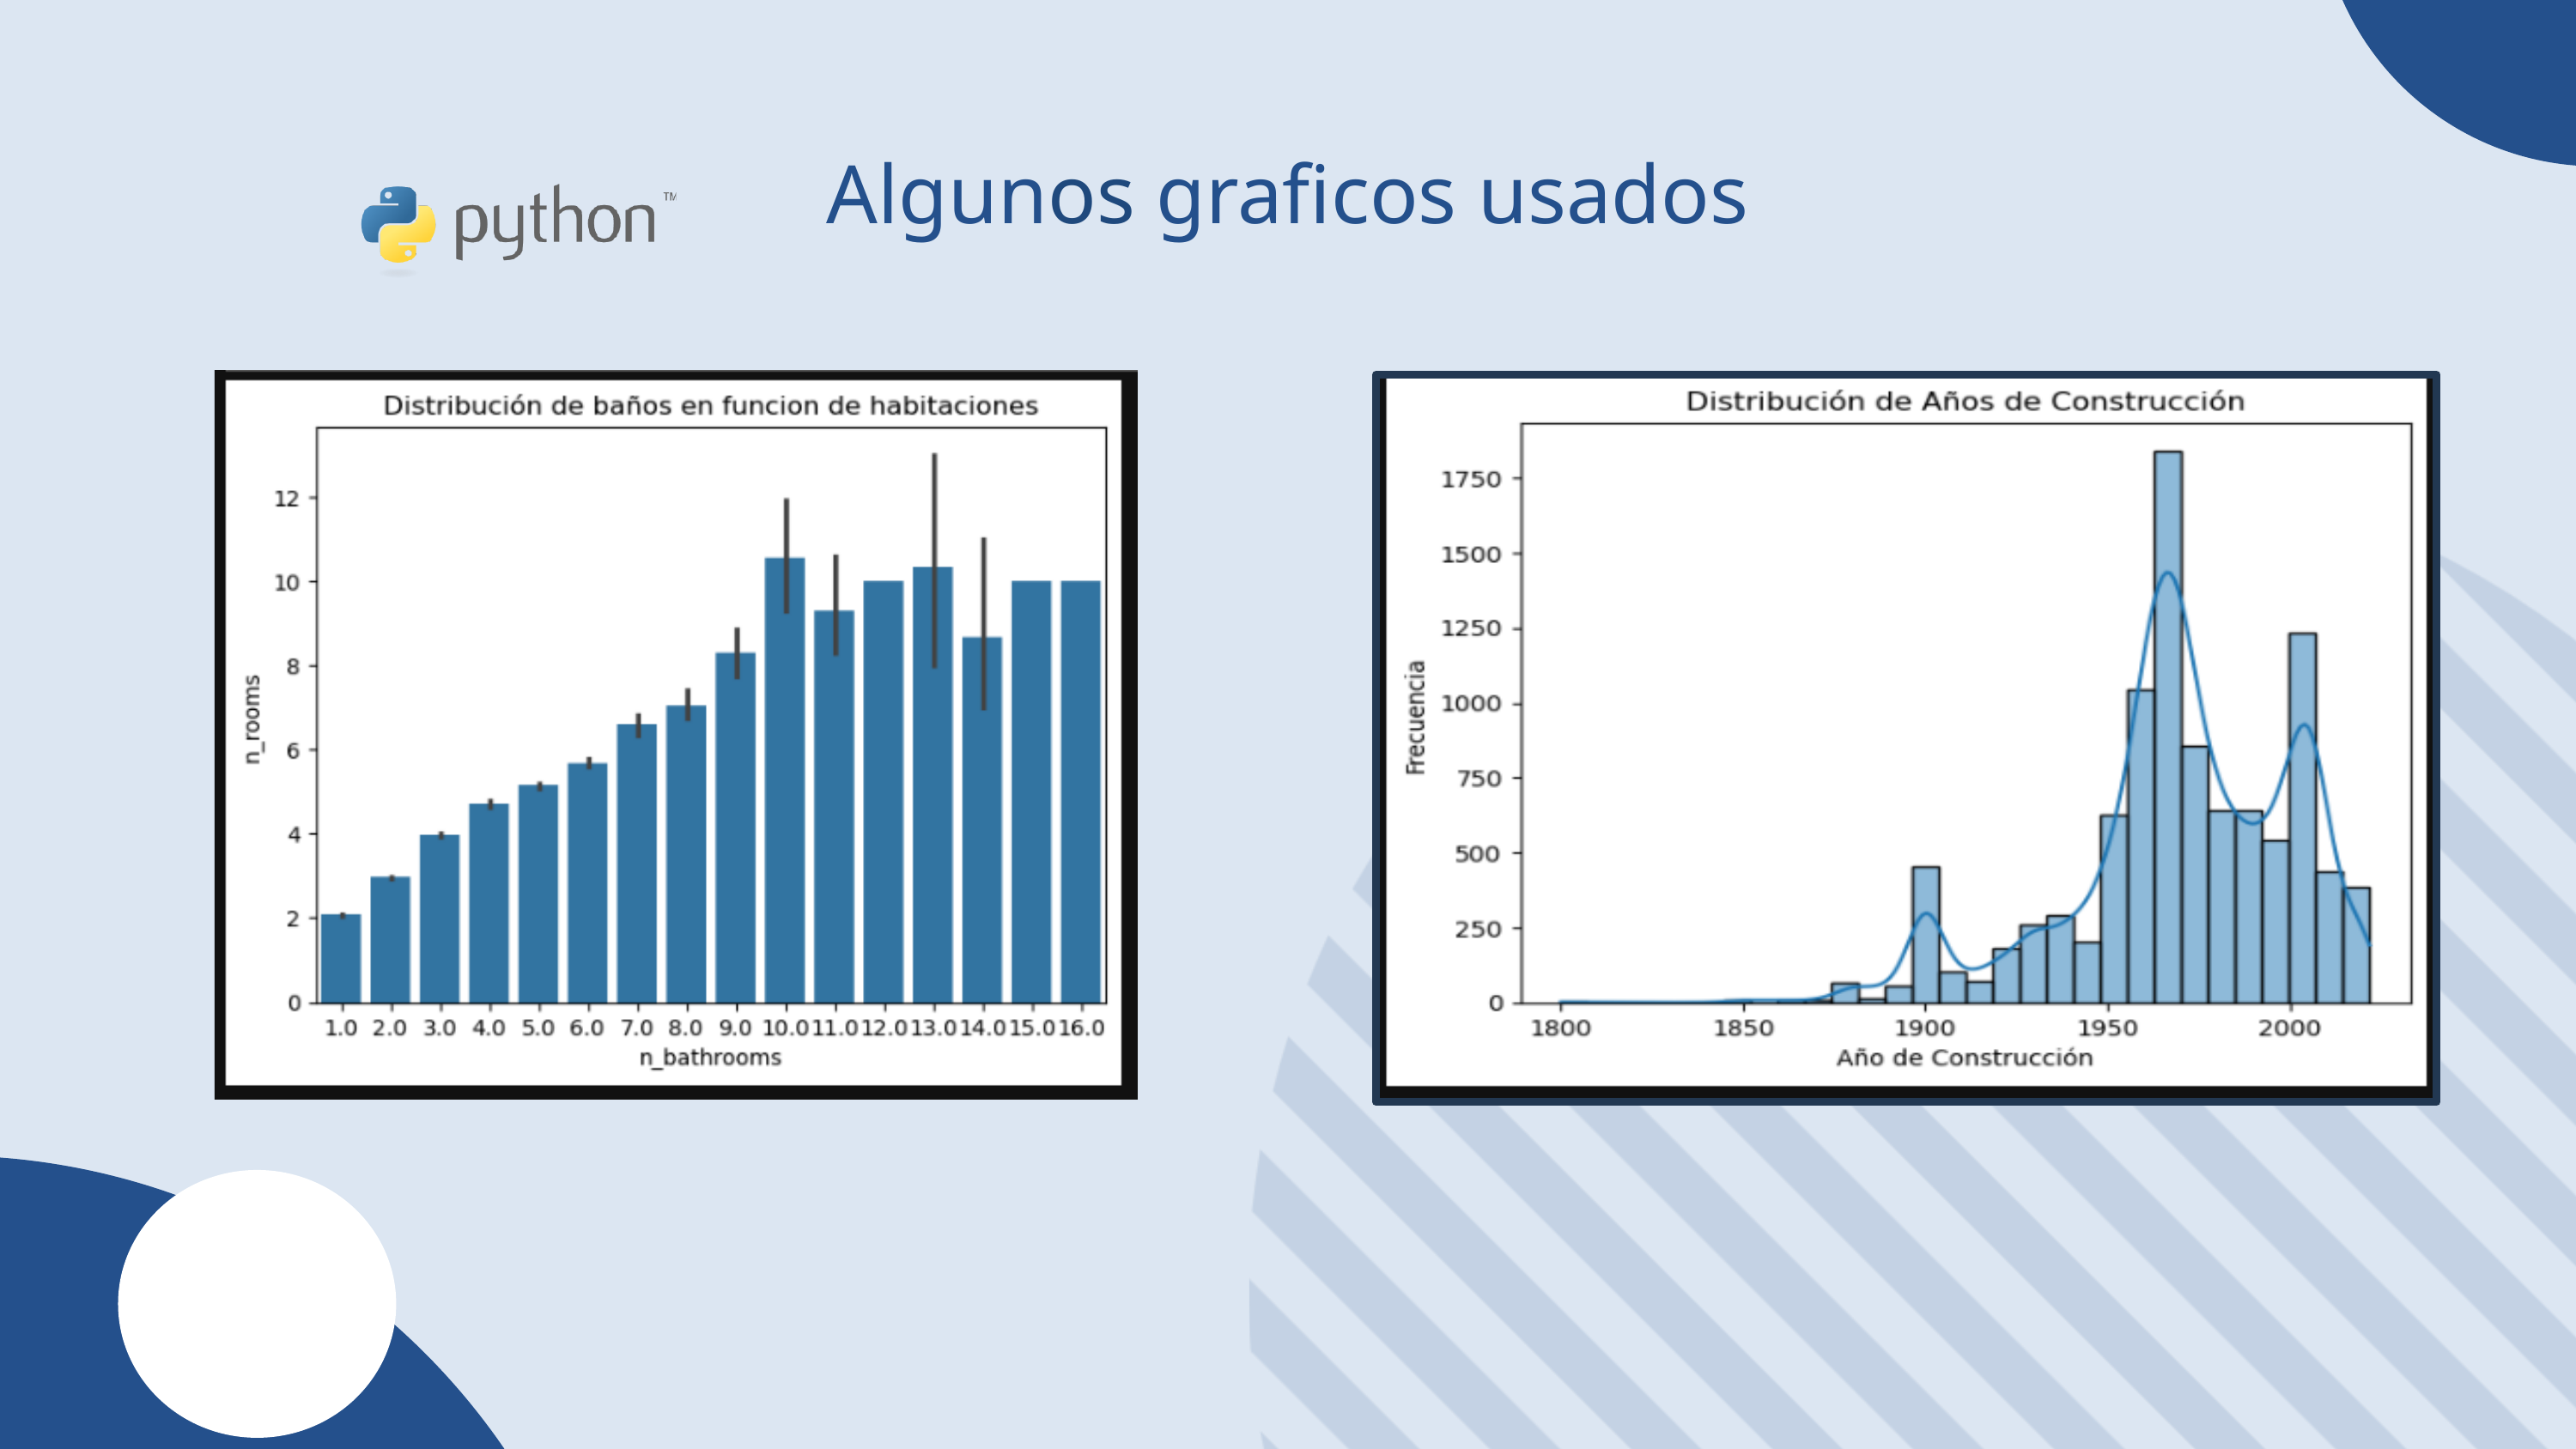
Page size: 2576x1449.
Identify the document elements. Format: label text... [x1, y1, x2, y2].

text_box Algunos graficos usados [826, 101, 2576, 239]
picture [1373, 372, 2435, 1103]
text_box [0, 1155, 623, 1449]
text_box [118, 1169, 397, 1439]
text_box [361, 183, 677, 278]
text_box [1249, 468, 2576, 1449]
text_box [2318, 0, 2576, 167]
picture [214, 369, 1139, 1100]
